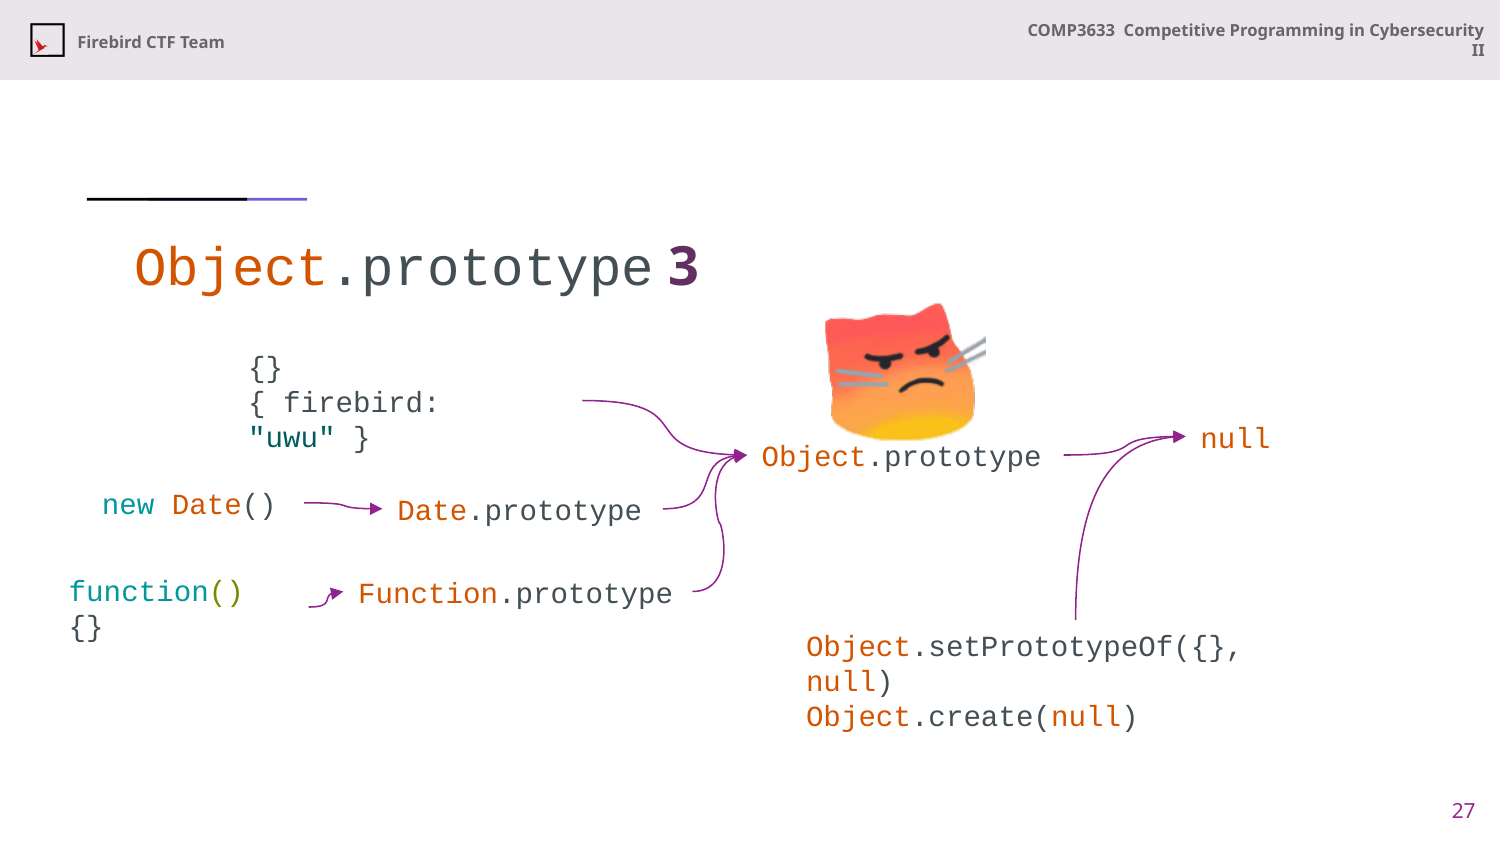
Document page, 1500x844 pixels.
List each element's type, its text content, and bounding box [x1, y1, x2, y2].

title Object.prototype 3 [119, 216, 1381, 305]
slide_number 27 [1400, 779, 1491, 844]
picture [26, 19, 69, 61]
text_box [53, 290, 1361, 707]
